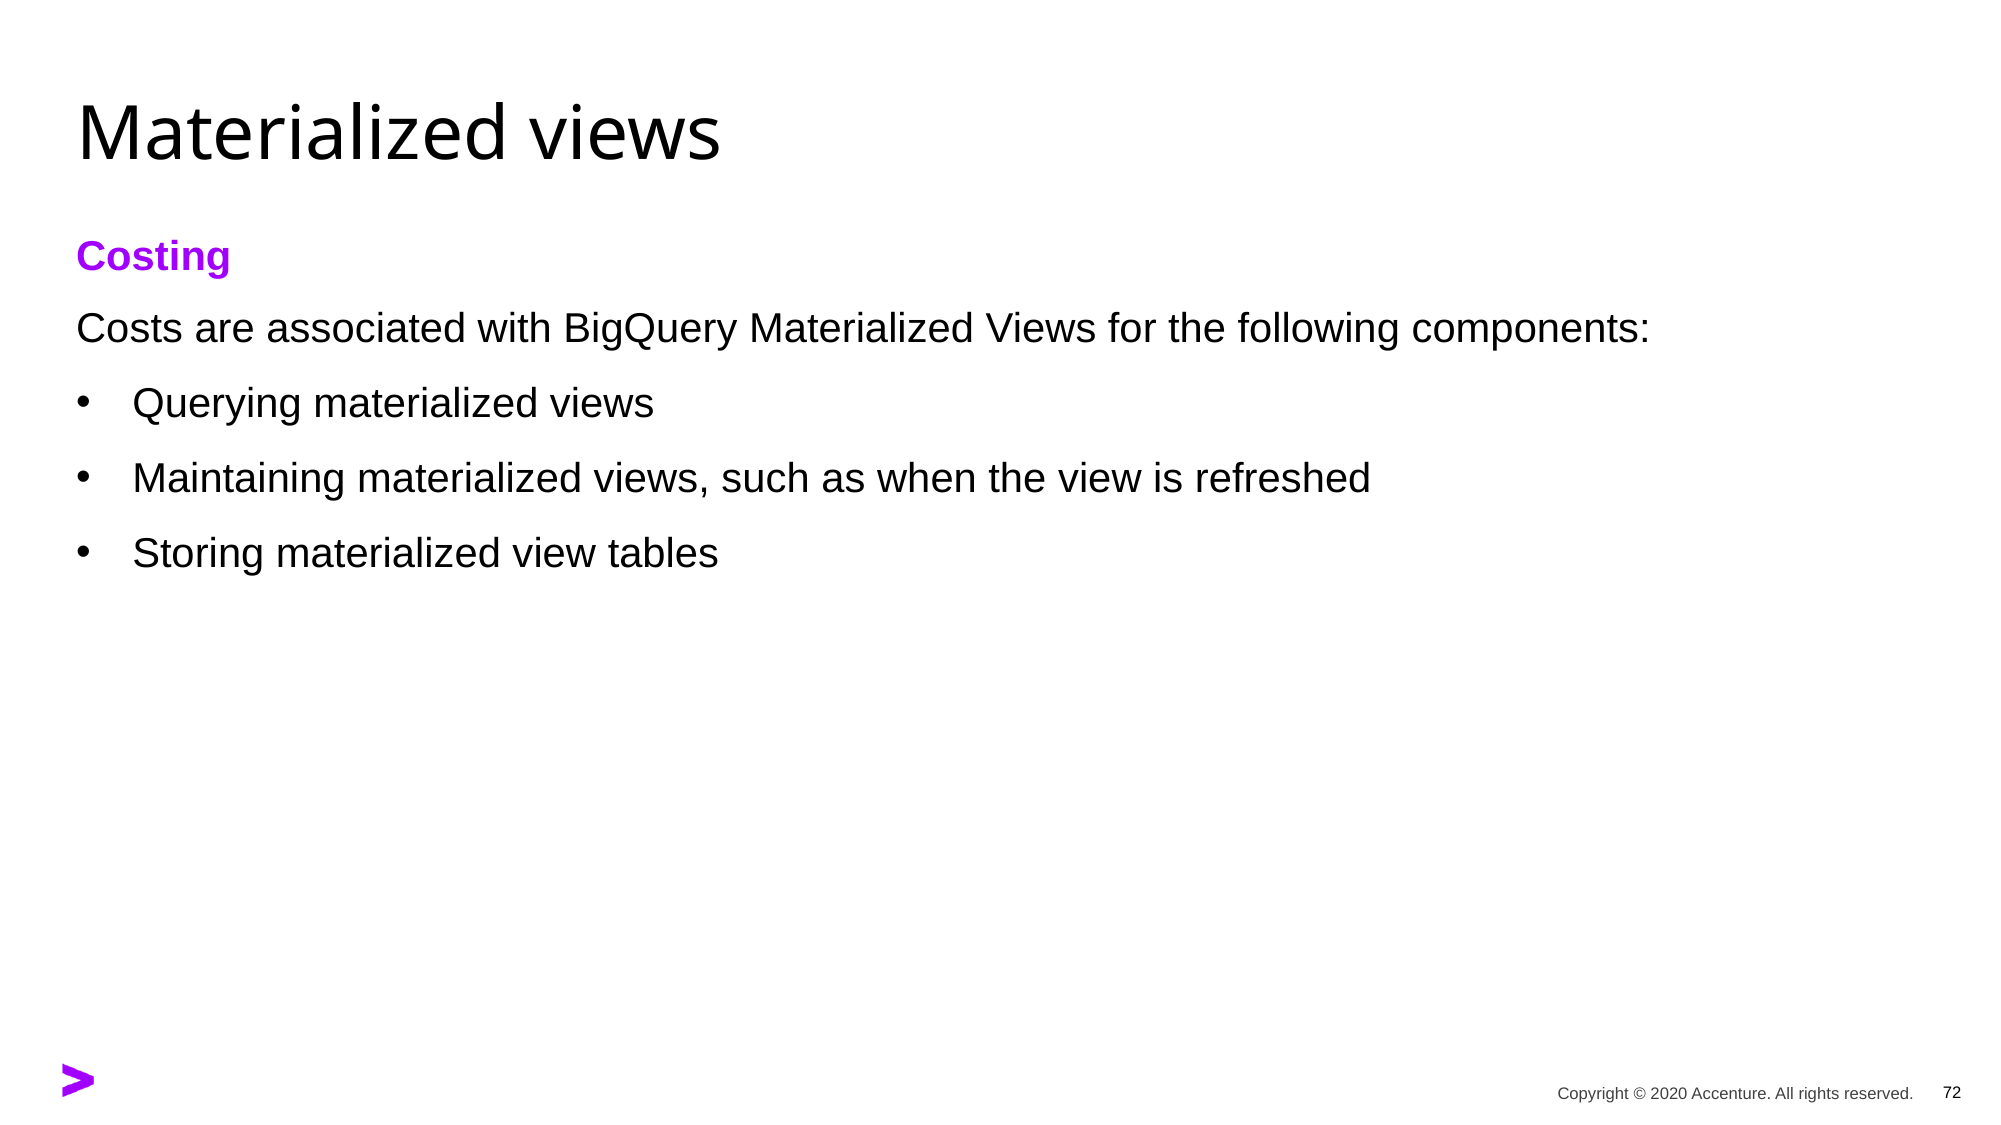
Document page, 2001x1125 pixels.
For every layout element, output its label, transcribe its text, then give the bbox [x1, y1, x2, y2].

slide_number 72 [1921, 1075, 1984, 1110]
title Materialized views [62, 56, 1938, 218]
picture [62, 1063, 94, 1097]
list Costing [61, 224, 1938, 291]
list Costs are associated with BigQuery Materialized Views for the following components: Querying materialized views Maintaining materialized views, such as when the view is refreshed Storing materialized view tables [61, 293, 1938, 1054]
